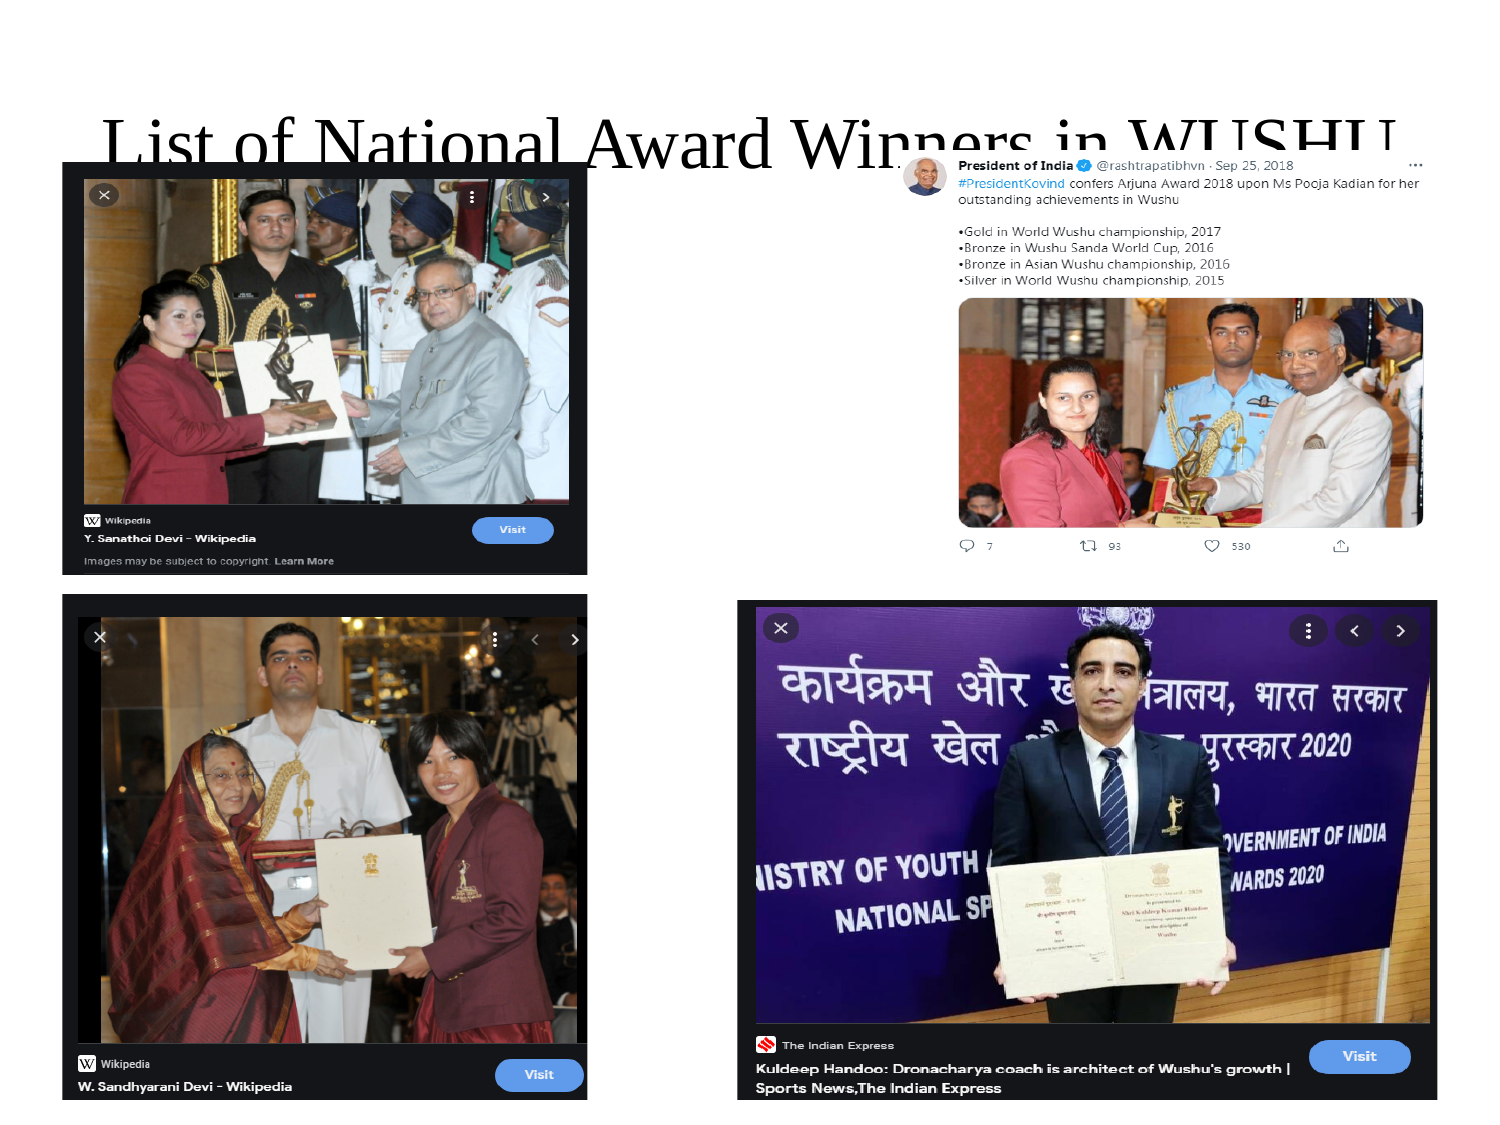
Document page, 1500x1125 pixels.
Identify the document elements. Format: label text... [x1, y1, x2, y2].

picture [737, 599, 1438, 1101]
title List of National Award Winners in WUSHU [75, 45, 1425, 233]
picture [62, 587, 588, 1101]
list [62, 162, 588, 576]
picture [899, 149, 1438, 563]
